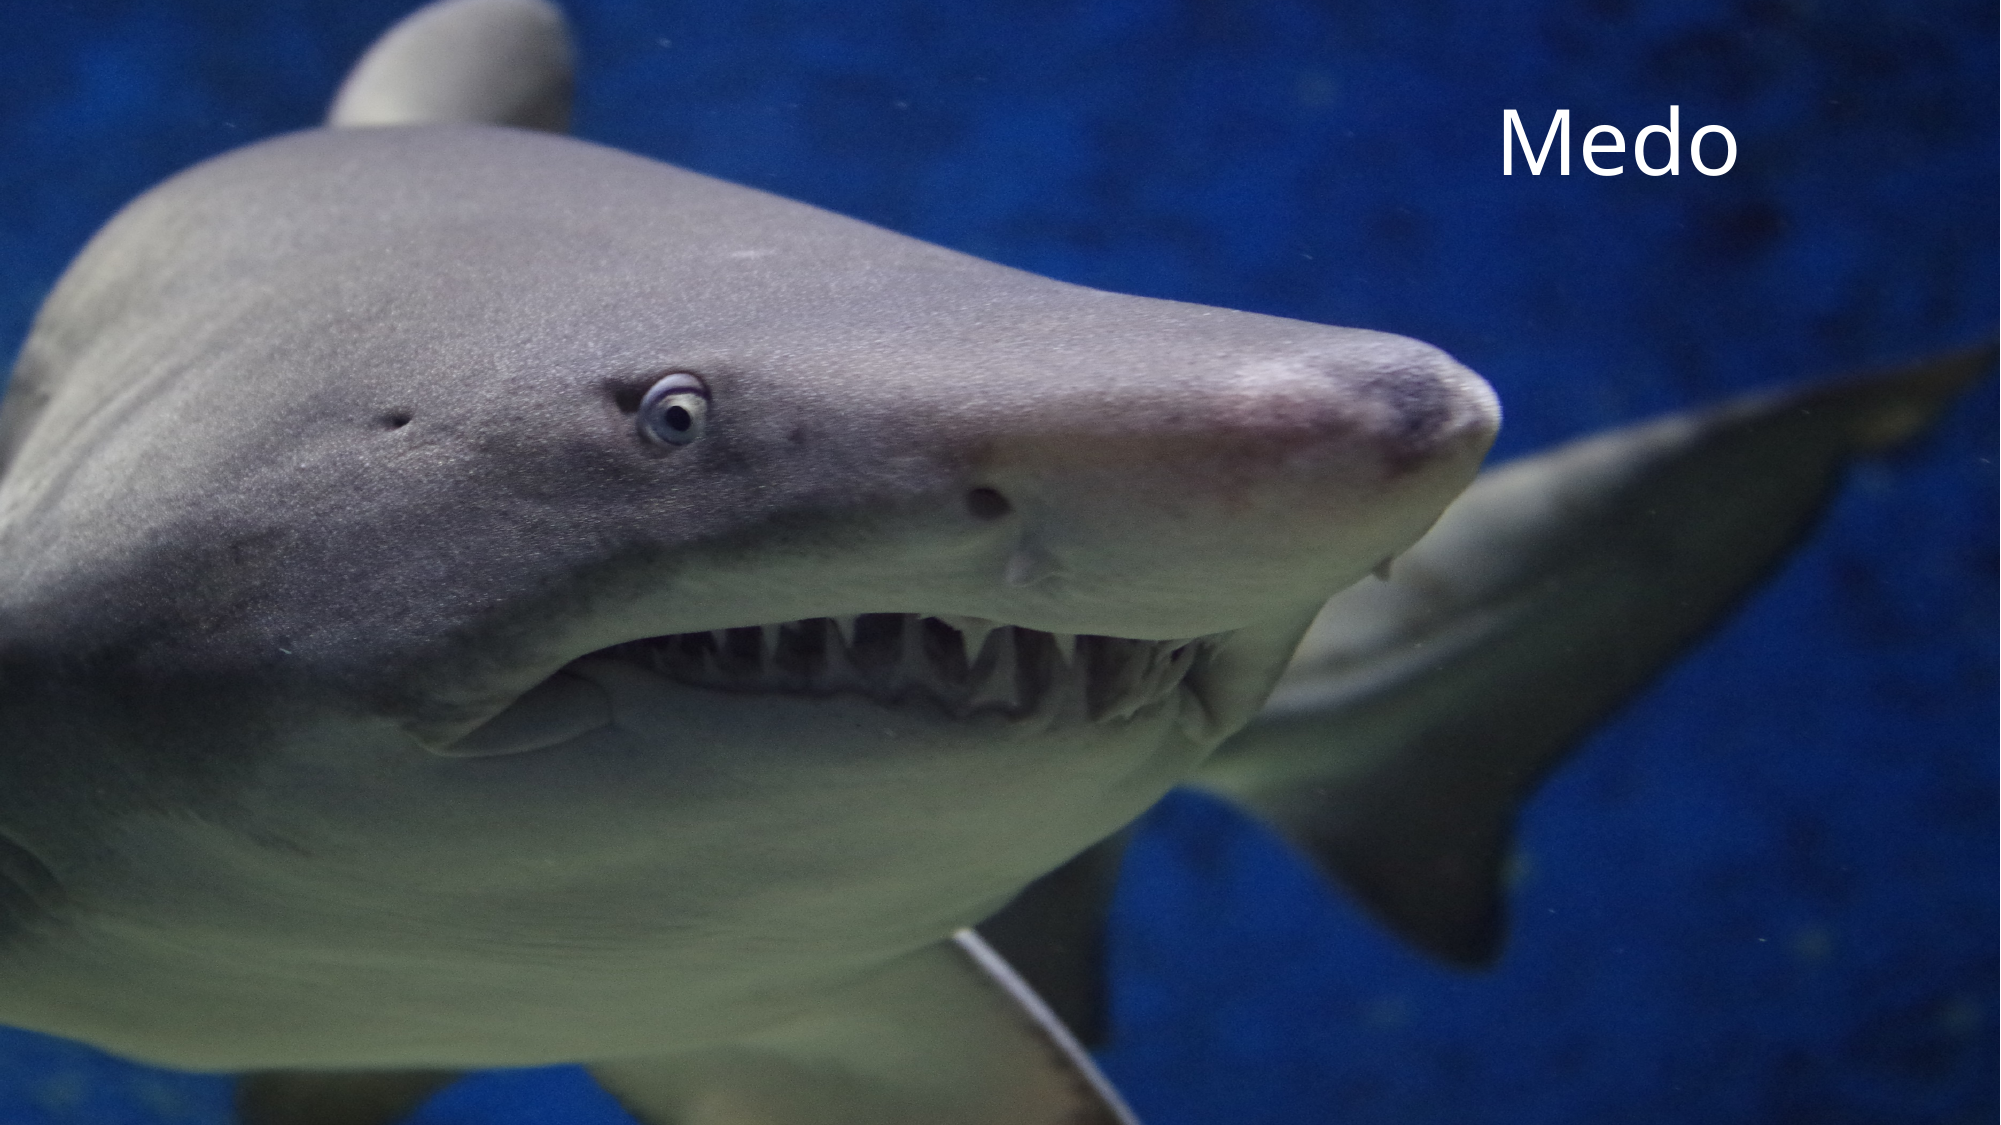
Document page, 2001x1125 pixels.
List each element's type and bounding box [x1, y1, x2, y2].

list [0, 0, 2000, 1125]
